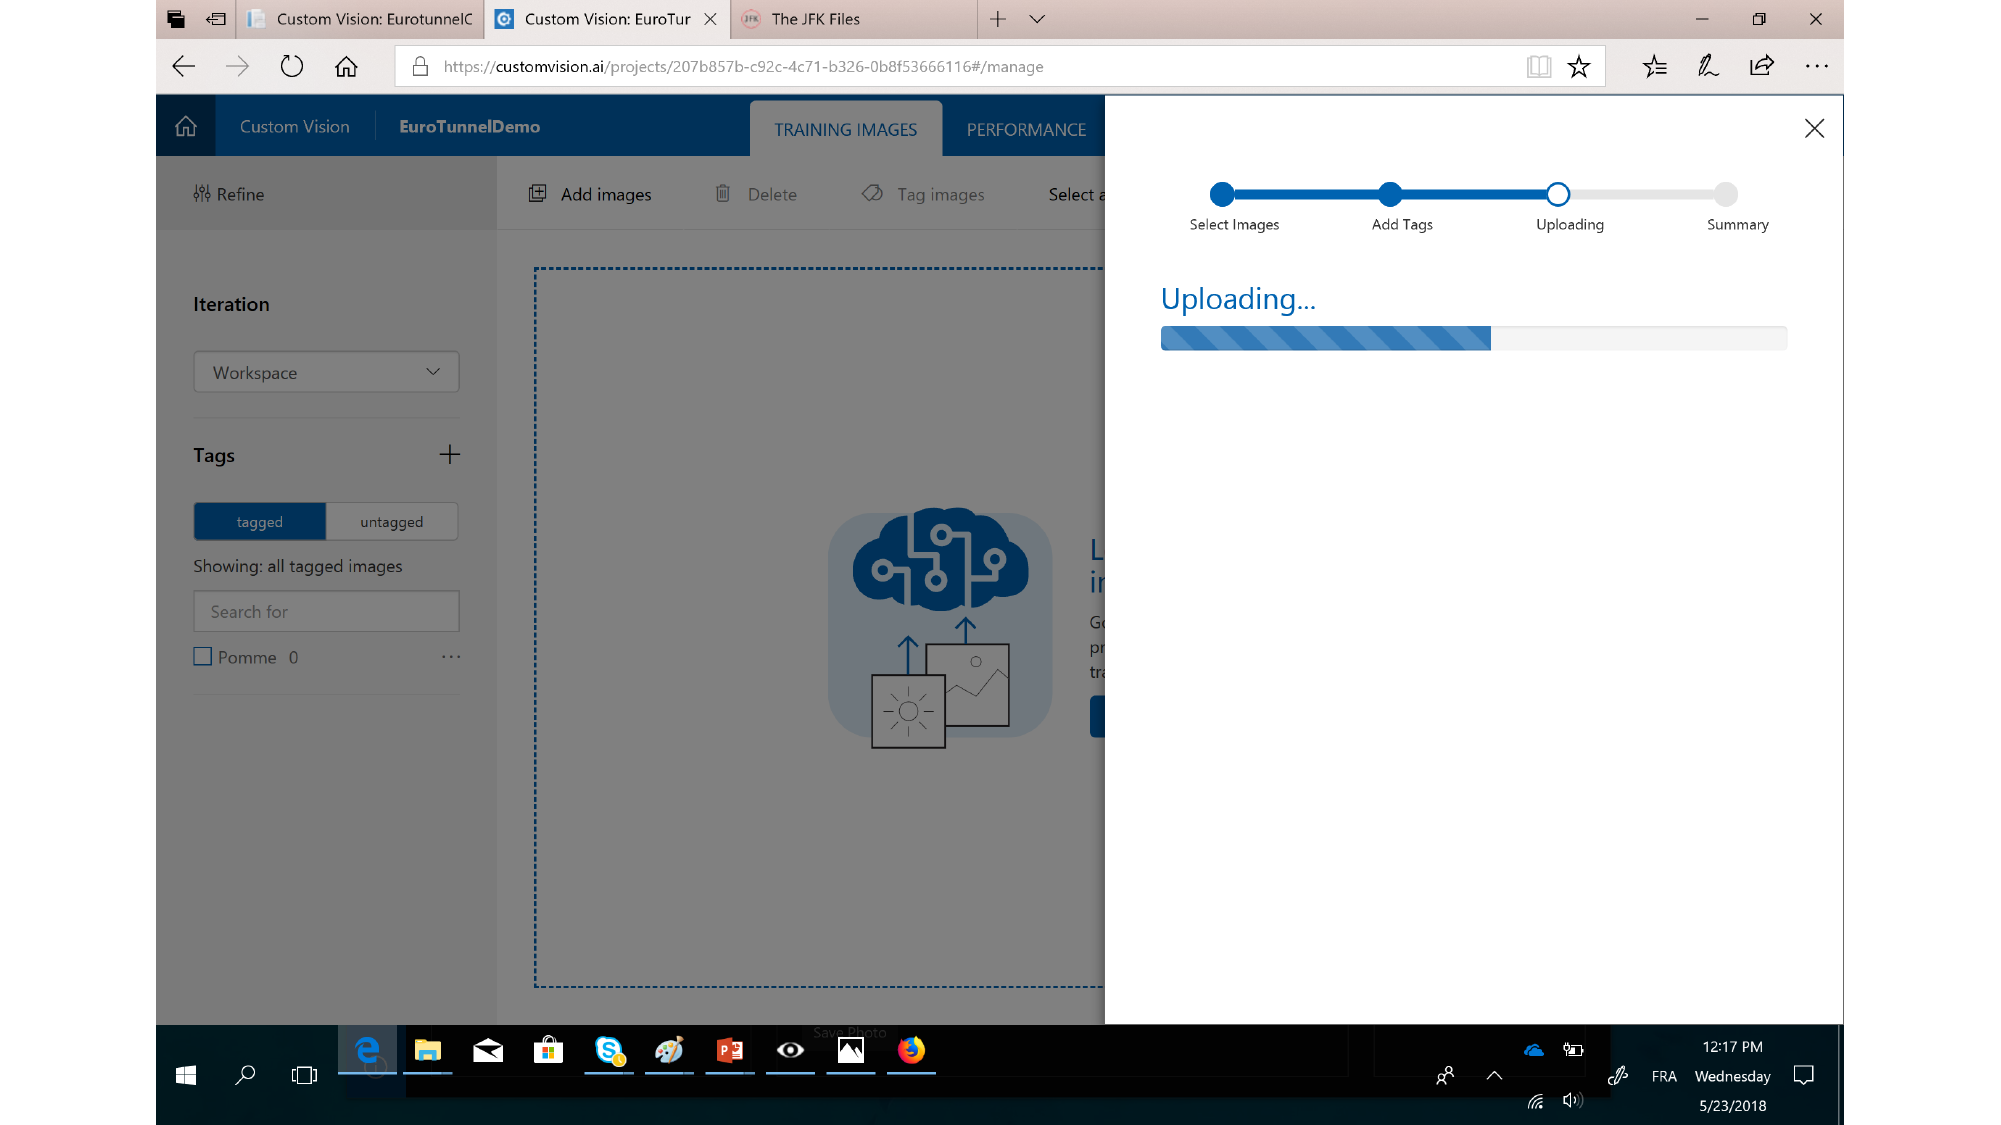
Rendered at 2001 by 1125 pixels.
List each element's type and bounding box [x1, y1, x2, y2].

picture [156, 0, 1844, 1125]
